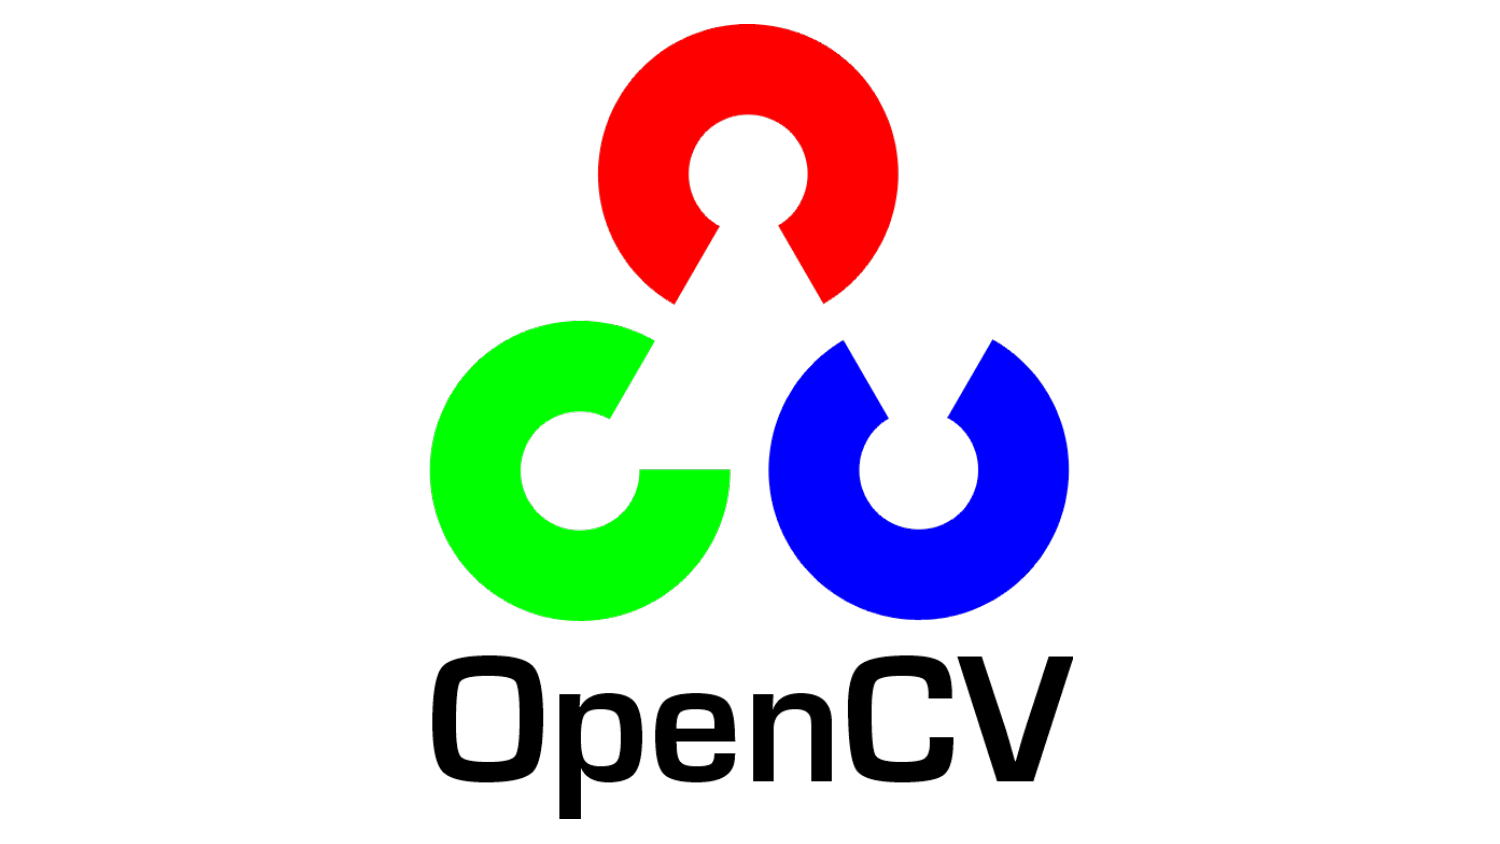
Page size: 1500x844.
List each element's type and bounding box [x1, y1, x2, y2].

picture [427, 24, 1073, 819]
